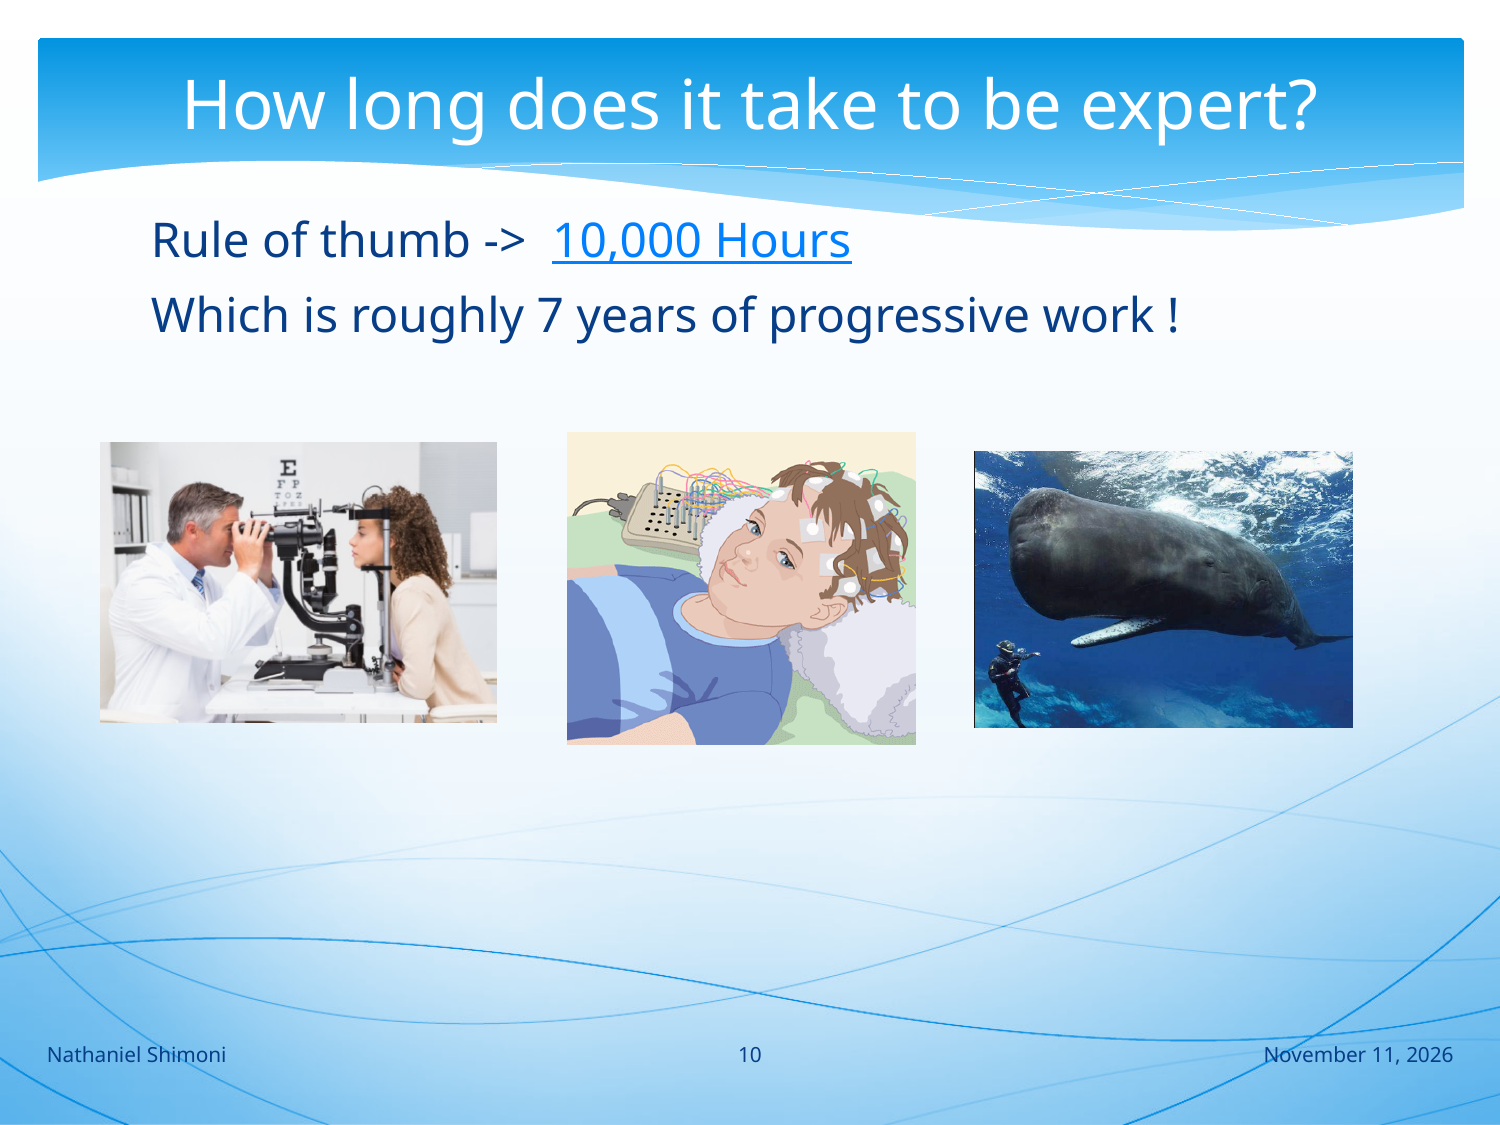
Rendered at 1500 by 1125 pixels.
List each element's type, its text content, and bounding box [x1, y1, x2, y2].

list Rule of thumb -> 10,000 Hours Which is roughly 7 years of progressive work ! [135, 201, 1416, 350]
picture [974, 451, 1353, 729]
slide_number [847, 1025, 1469, 1086]
slide_number 10 [654, 1025, 846, 1086]
picture [100, 441, 497, 723]
footer Nathaniel Shimoni [31, 1025, 653, 1086]
picture [566, 432, 916, 745]
title How long does it take to be expert? [75, 32, 1425, 173]
